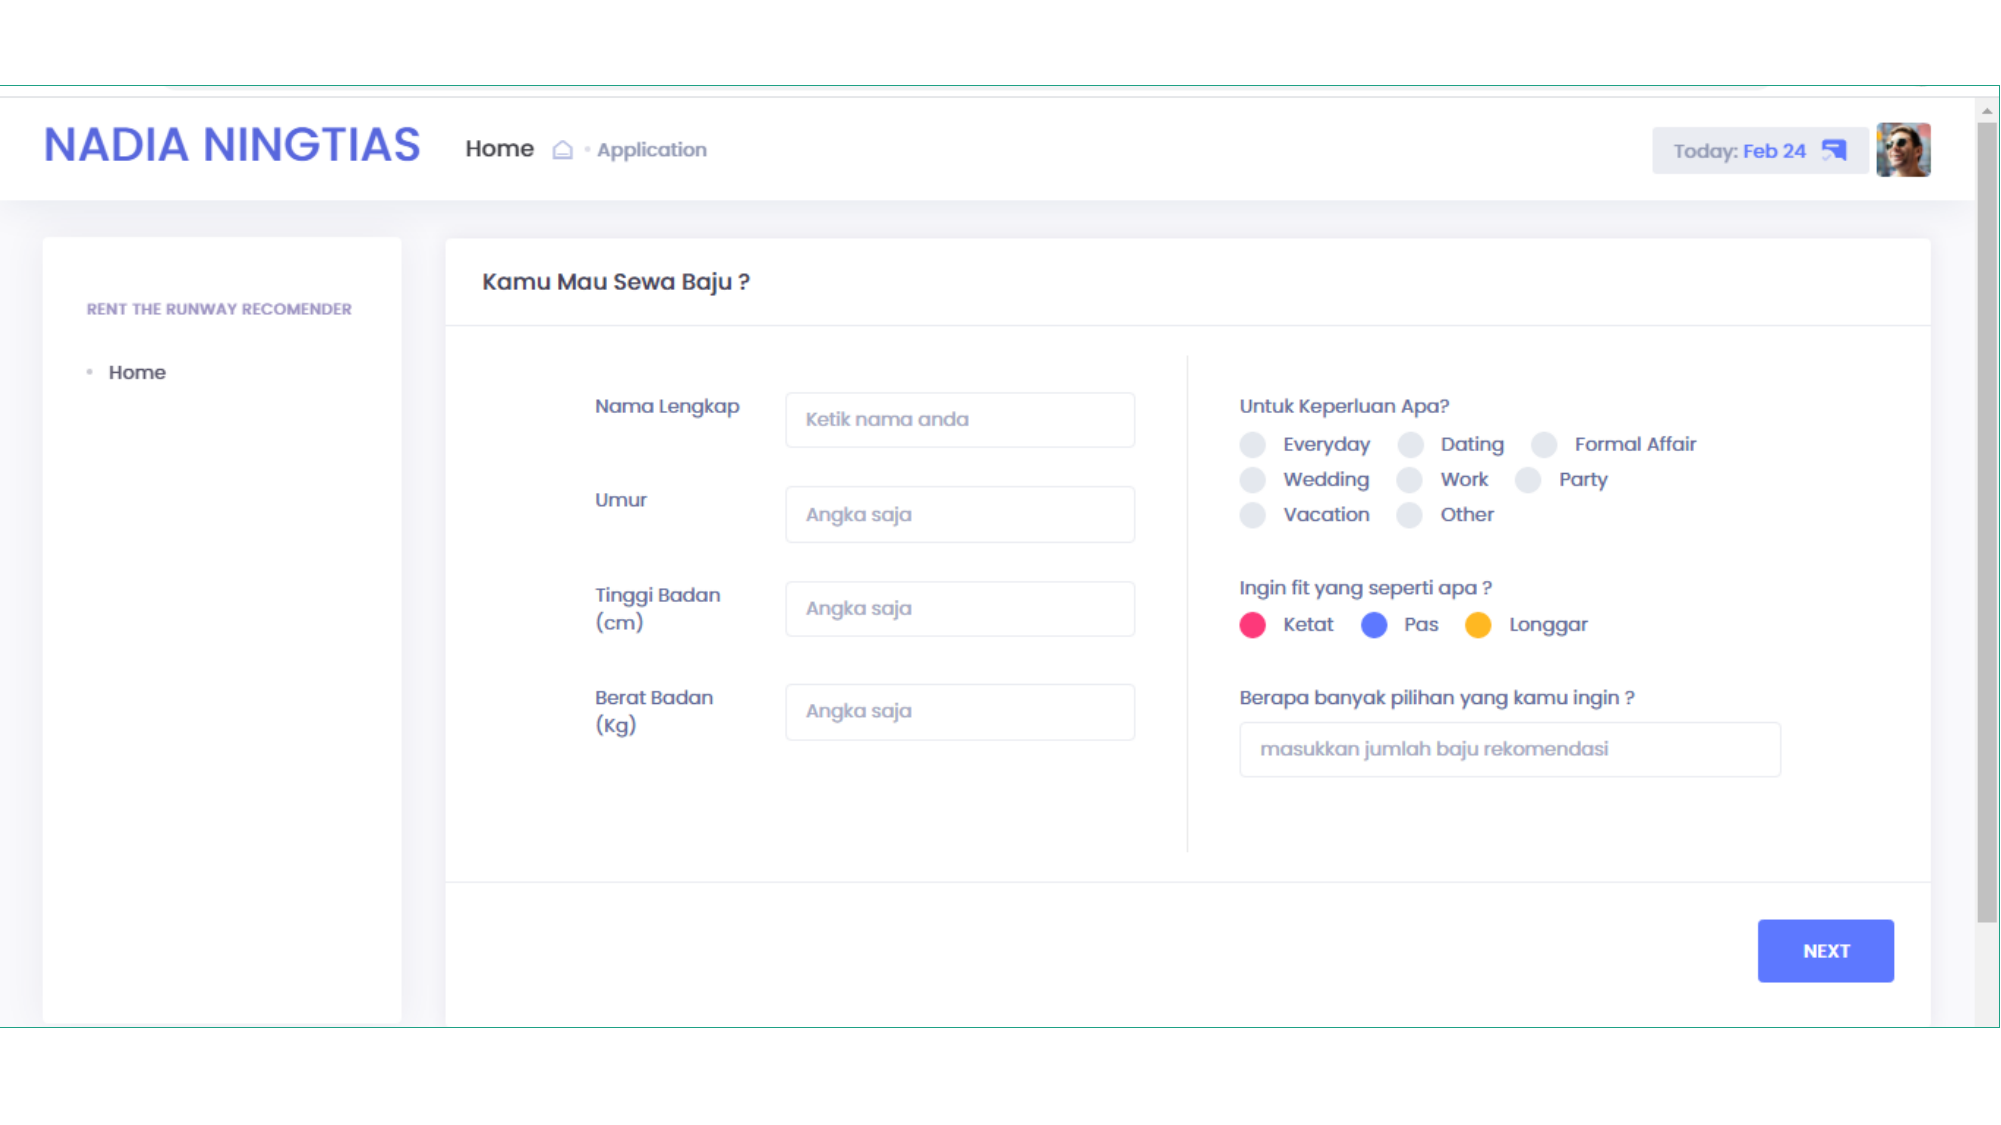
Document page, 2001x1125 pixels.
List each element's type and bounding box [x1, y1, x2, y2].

picture [0, 84, 2000, 1029]
